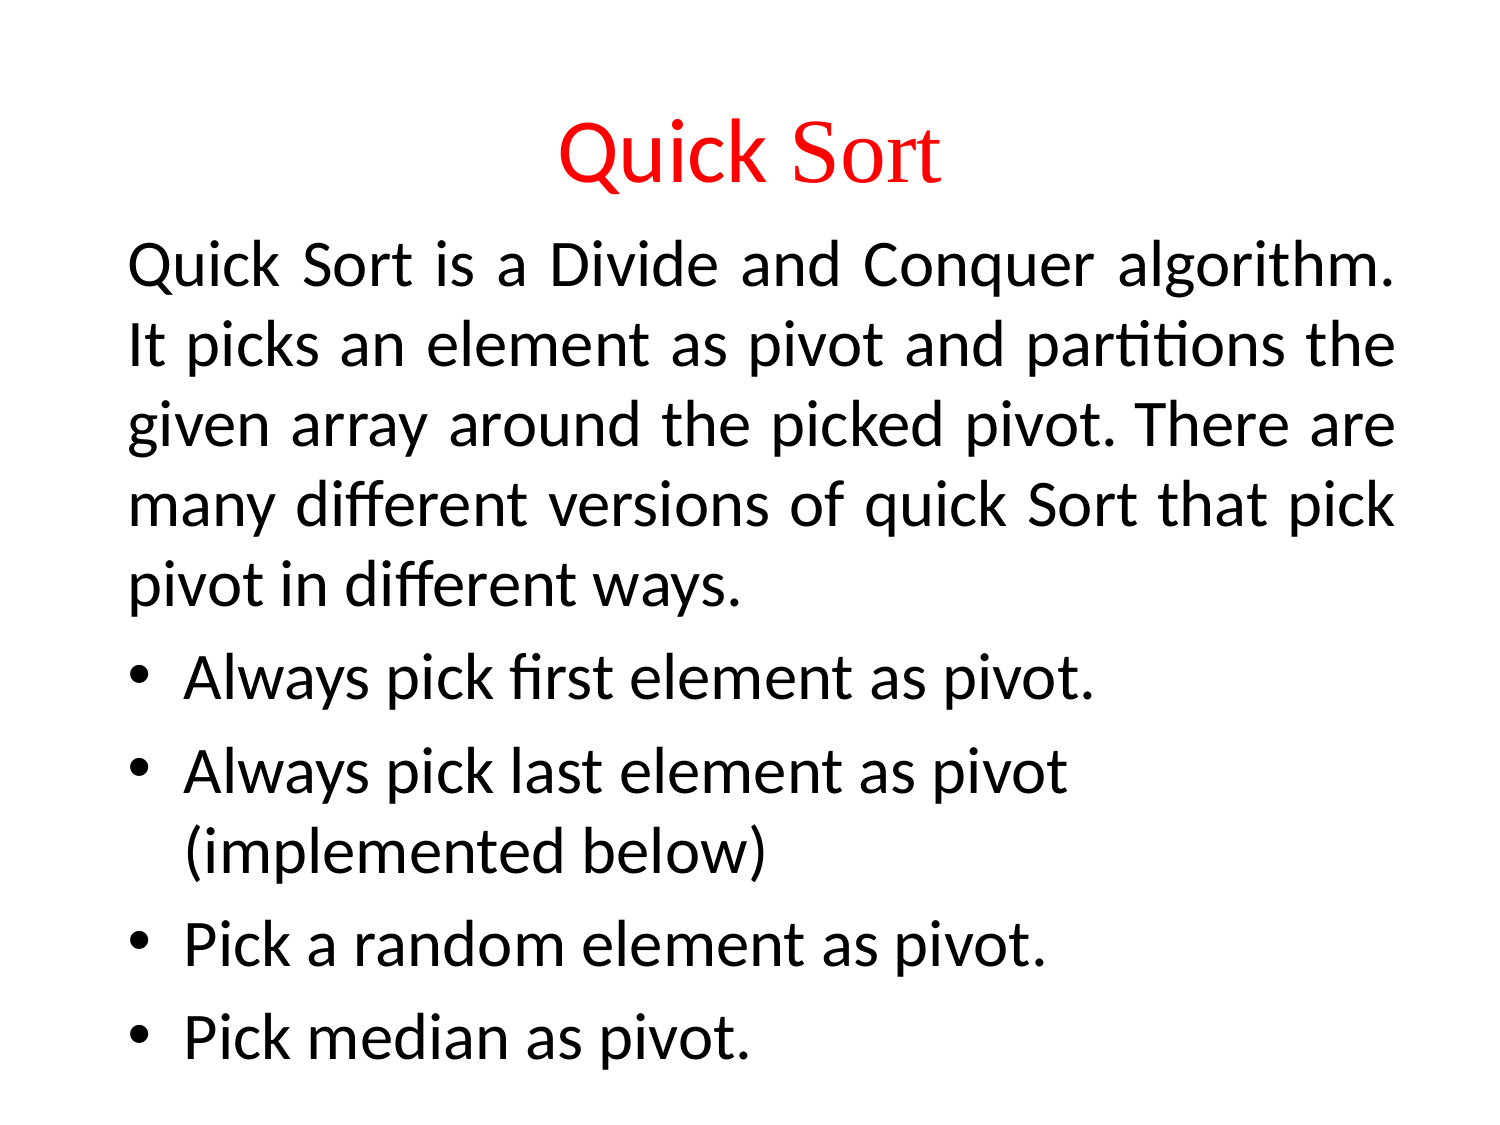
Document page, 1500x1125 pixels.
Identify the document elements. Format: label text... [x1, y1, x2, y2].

subtitle Quick Sort is a Divide and Conquer algorithm. It picks an element as pivot and partitions the given array around the picked pivot. There are many different versions of quick Sort that pick pivot in different ways. Always pick first element as pivot. Always pick last element as pivot (implemented below) Pick a random element as pivot. Pick median as pivot. [112, 212, 1413, 1113]
title Quick Sort [112, 24, 1388, 212]
